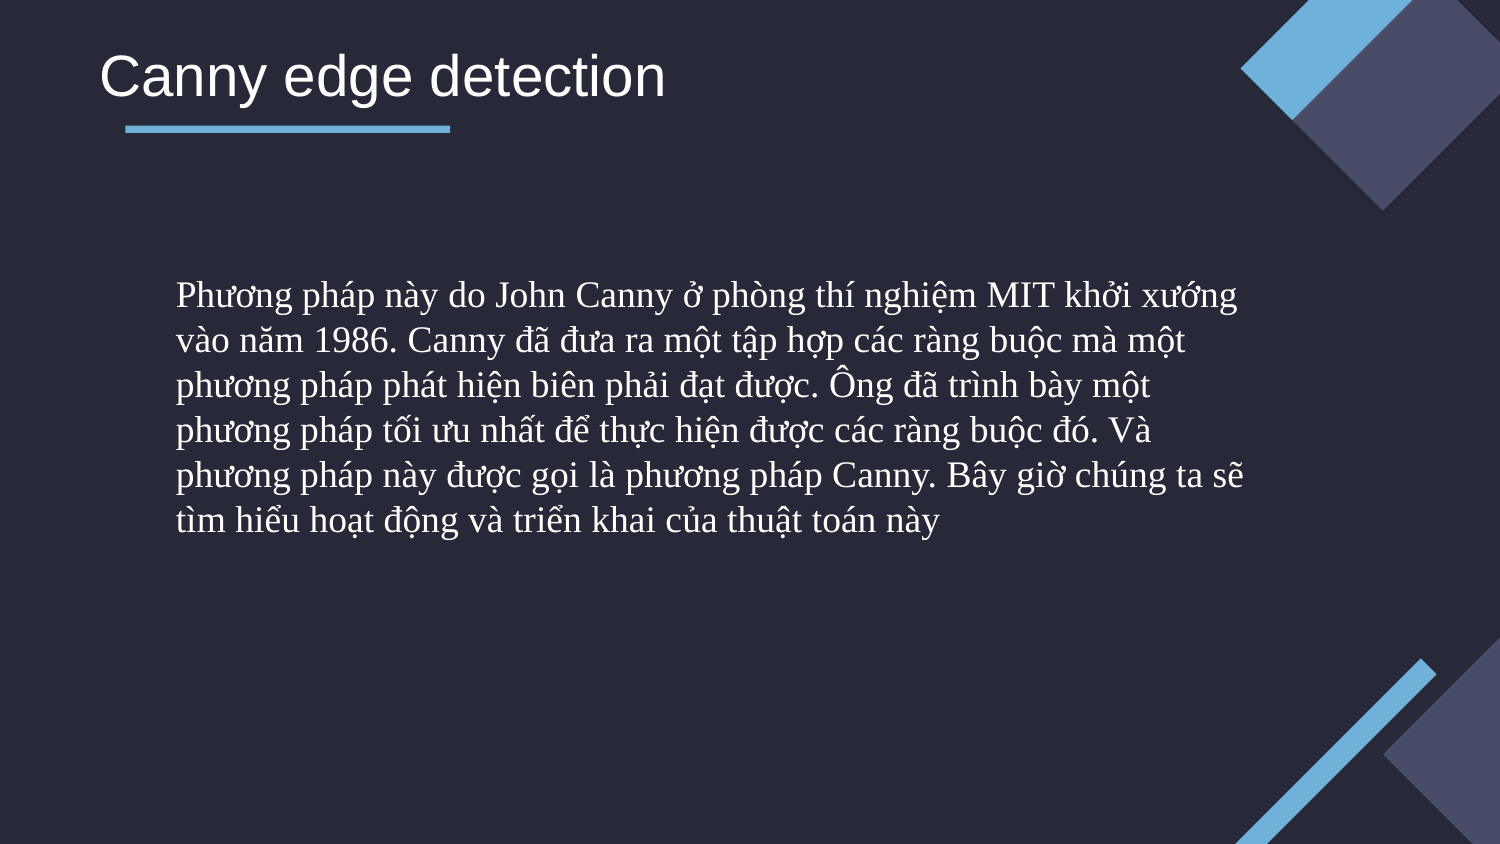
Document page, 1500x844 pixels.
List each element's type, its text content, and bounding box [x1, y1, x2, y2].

text_box Phương pháp này do John Canny ở phòng thí nghiệm MIT khởi xướng vào năm 1986. Canny đã đưa ra một tập hợp các ràng buộc mà một phương pháp phát hiện biên phải đạt được. Ông đã trình bày một phương pháp tối ưu nhất để thực hiện được các ràng buộc đó. Và phương pháp này được gọi là phương pháp Canny. Bây giờ chúng ta sẽ tìm hiểu hoạt động và triển khai của thuật toán này [161, 262, 1274, 547]
text_box [125, 125, 451, 133]
title Canny edge detection [84, 29, 1351, 118]
